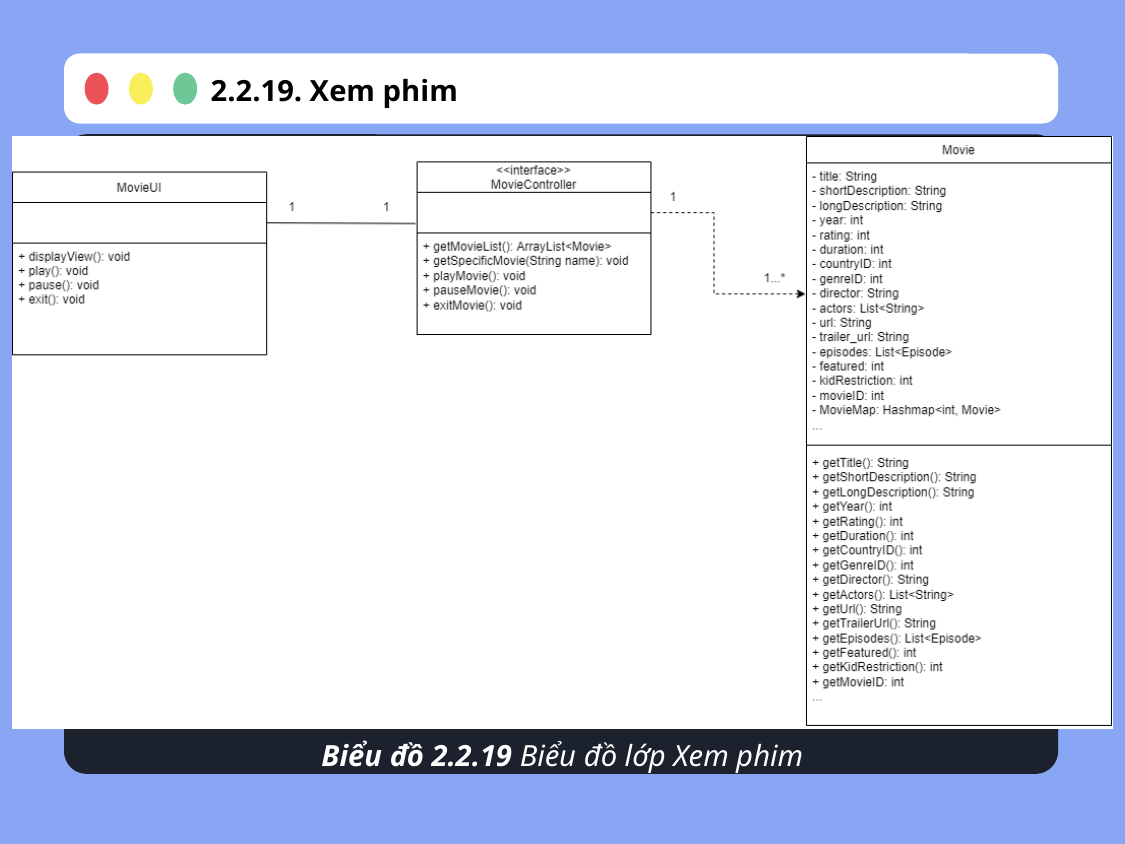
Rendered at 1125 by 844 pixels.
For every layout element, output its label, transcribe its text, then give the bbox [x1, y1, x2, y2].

text_box Biểu đồ 2.2.19 Biểu đồ lớp Xem phim [306, 737, 819, 780]
picture [12, 136, 1113, 730]
text_box 2.2.19. Xem phim [195, 64, 1052, 115]
